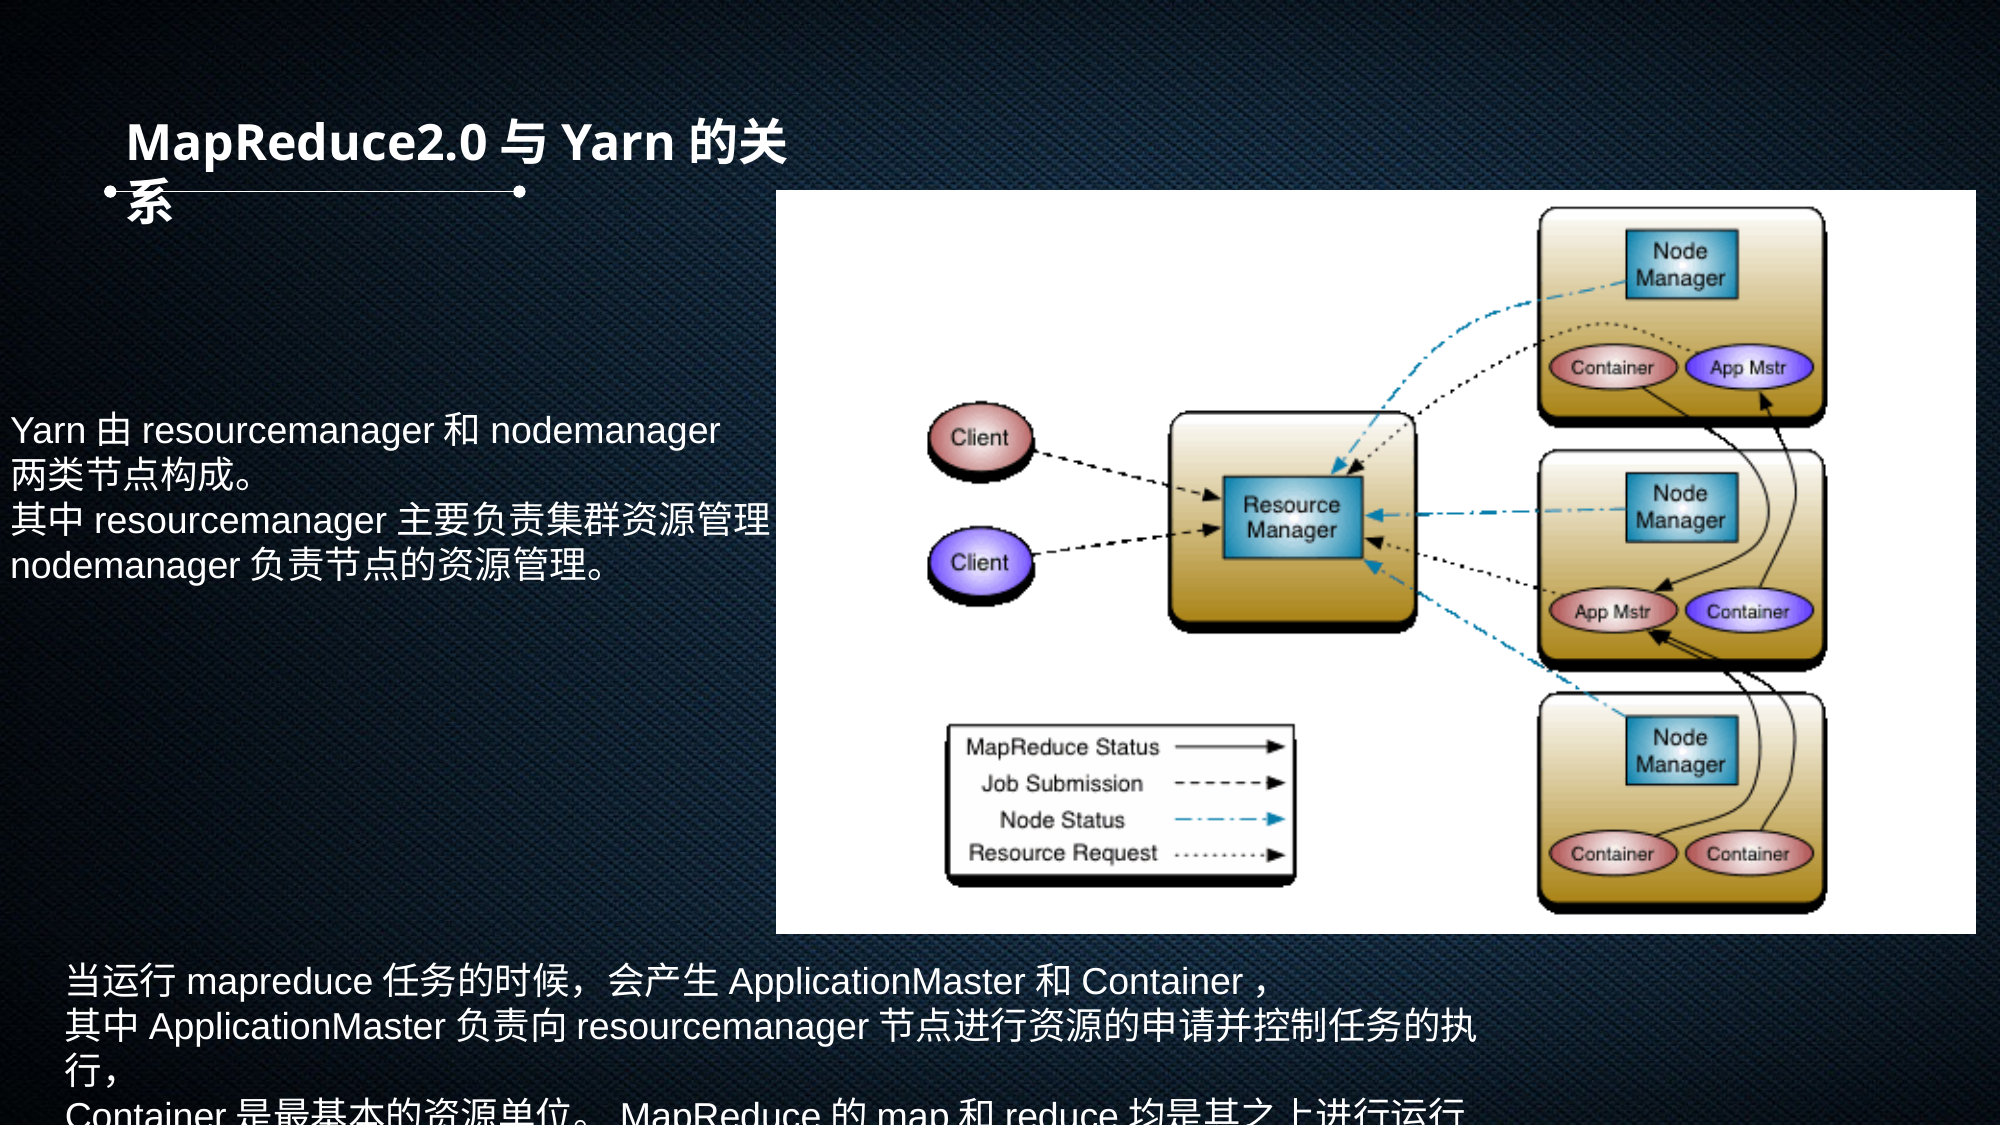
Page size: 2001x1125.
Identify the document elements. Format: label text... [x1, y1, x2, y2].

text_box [110, 103, 825, 192]
text_box 当运行mapreduce任务的时候，会产生ApplicationMaster和Container， 其中ApplicationMaster负责向resourcemanager节点进行资源的申请并控制任务的执行， Container是最基本的资源单位。MapReduce的map和reduce均是其之上进行运行的。 [50, 904, 1504, 1125]
text_box Yarn由resourcemanager和nodemanager 两类节点构成。 其中resourcemanager主要负责集群资源管理 nodemanager负责节点的资源管理。 [0, 398, 776, 638]
picture [0, 0, 2000, 1125]
